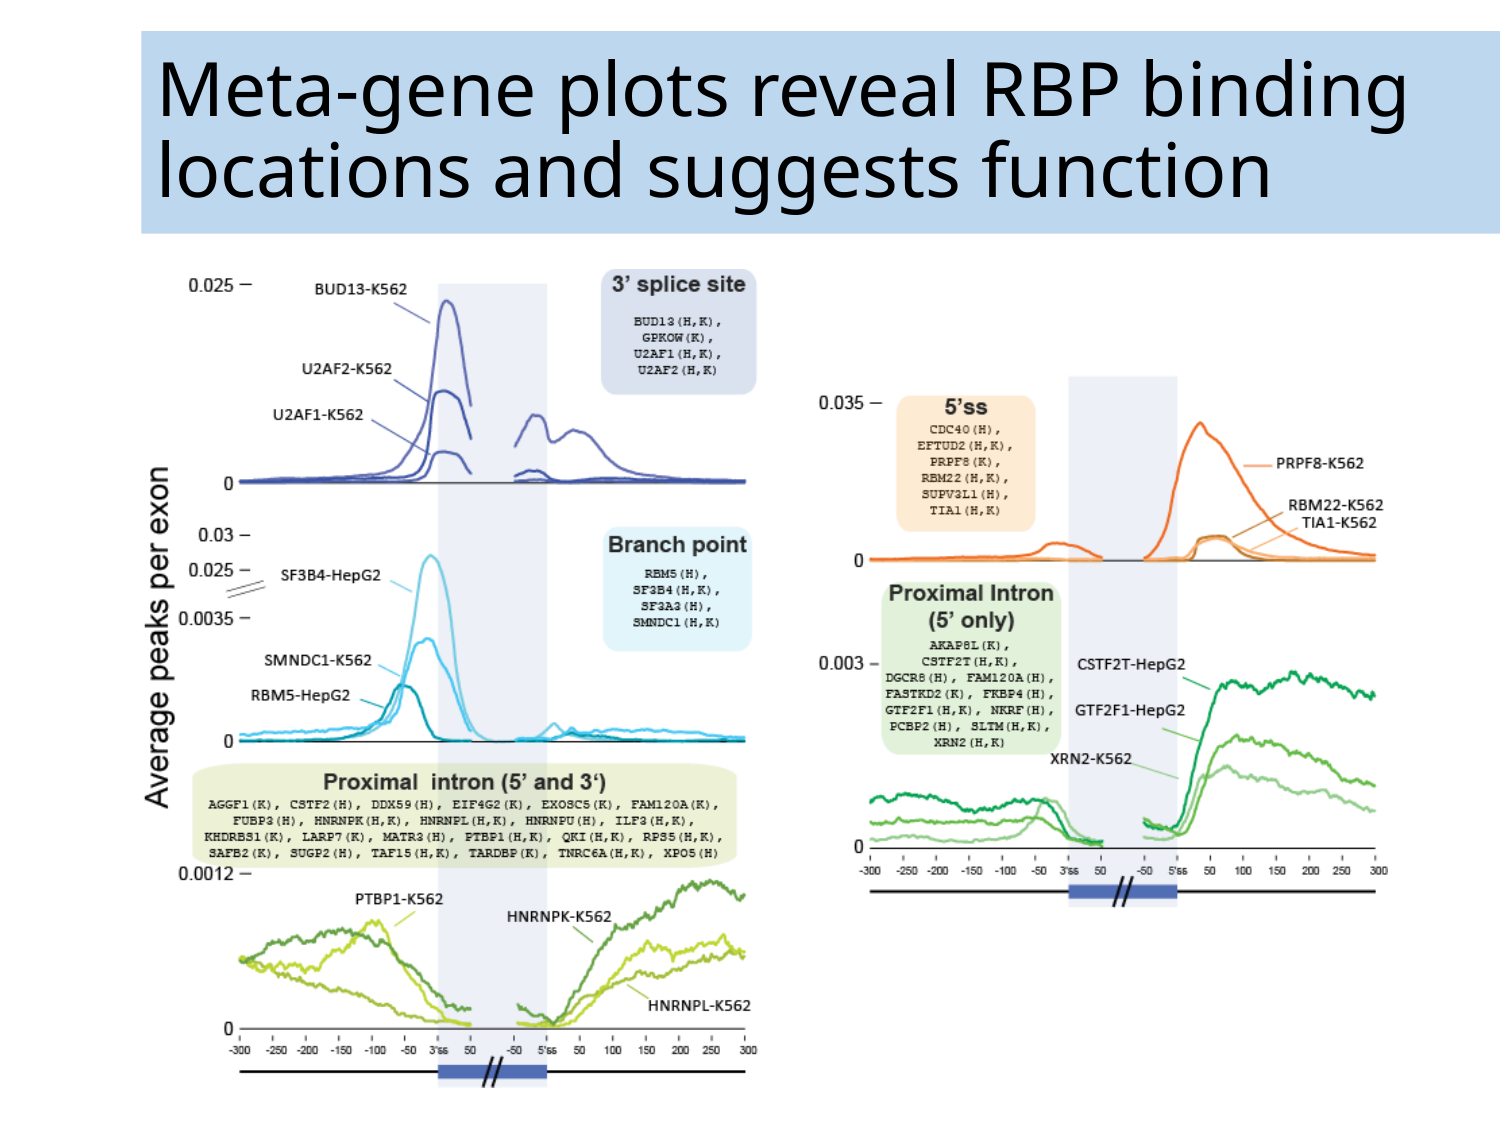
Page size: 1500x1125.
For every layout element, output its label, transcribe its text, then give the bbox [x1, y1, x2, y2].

title Meta-gene plots reveal RBP binding locations and suggests function [141, 31, 1500, 234]
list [141, 269, 1388, 1089]
